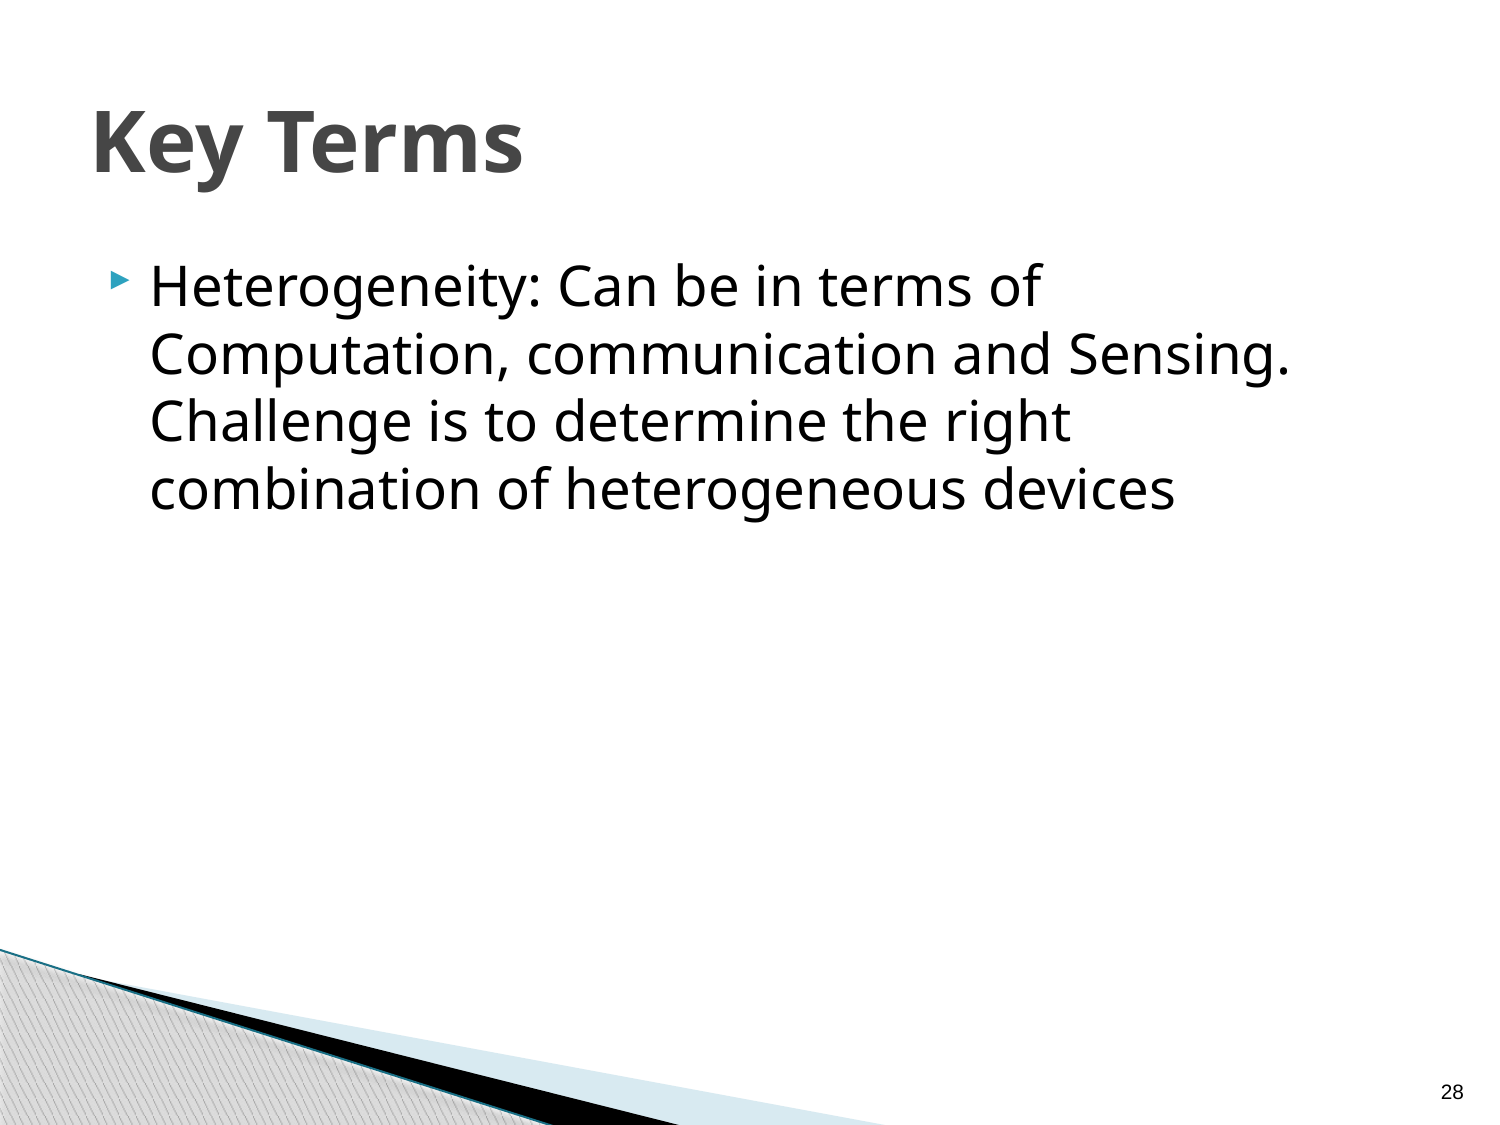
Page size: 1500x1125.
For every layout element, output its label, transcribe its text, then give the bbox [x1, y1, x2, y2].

slide_number 28 [1418, 1051, 1479, 1112]
title Key Terms [75, 45, 1425, 233]
list Heterogeneity: Can be in terms of Computation, communication and Sensing. Challenge is to determine the right combination of heterogeneous devices [75, 243, 1425, 986]
